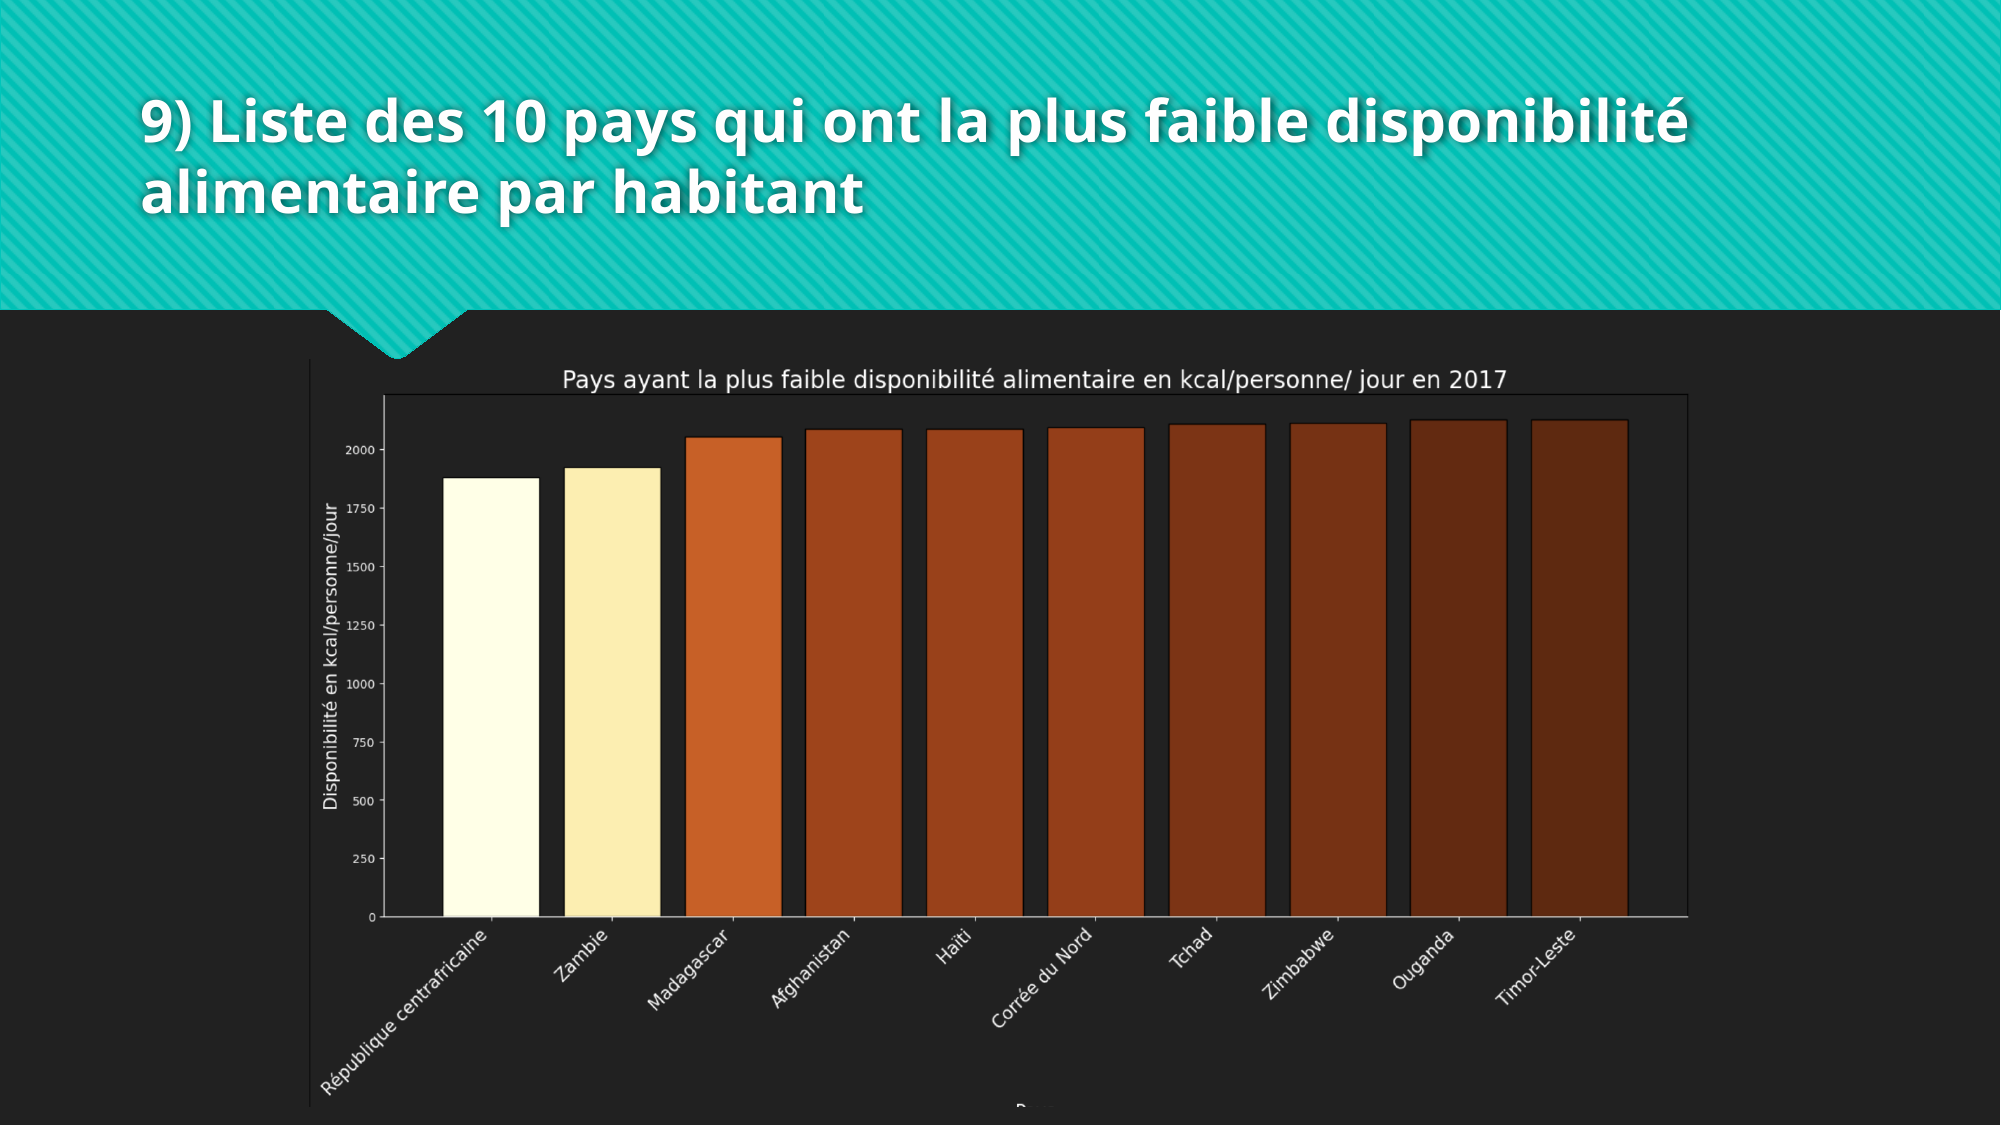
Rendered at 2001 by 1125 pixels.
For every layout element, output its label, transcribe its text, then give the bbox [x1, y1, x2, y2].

picture [1, 0, 2000, 358]
title 9) Liste des 10 pays qui ont la plus faible disponibilité alimentaire par habitant [132, 72, 1868, 234]
picture [309, 359, 1691, 1108]
